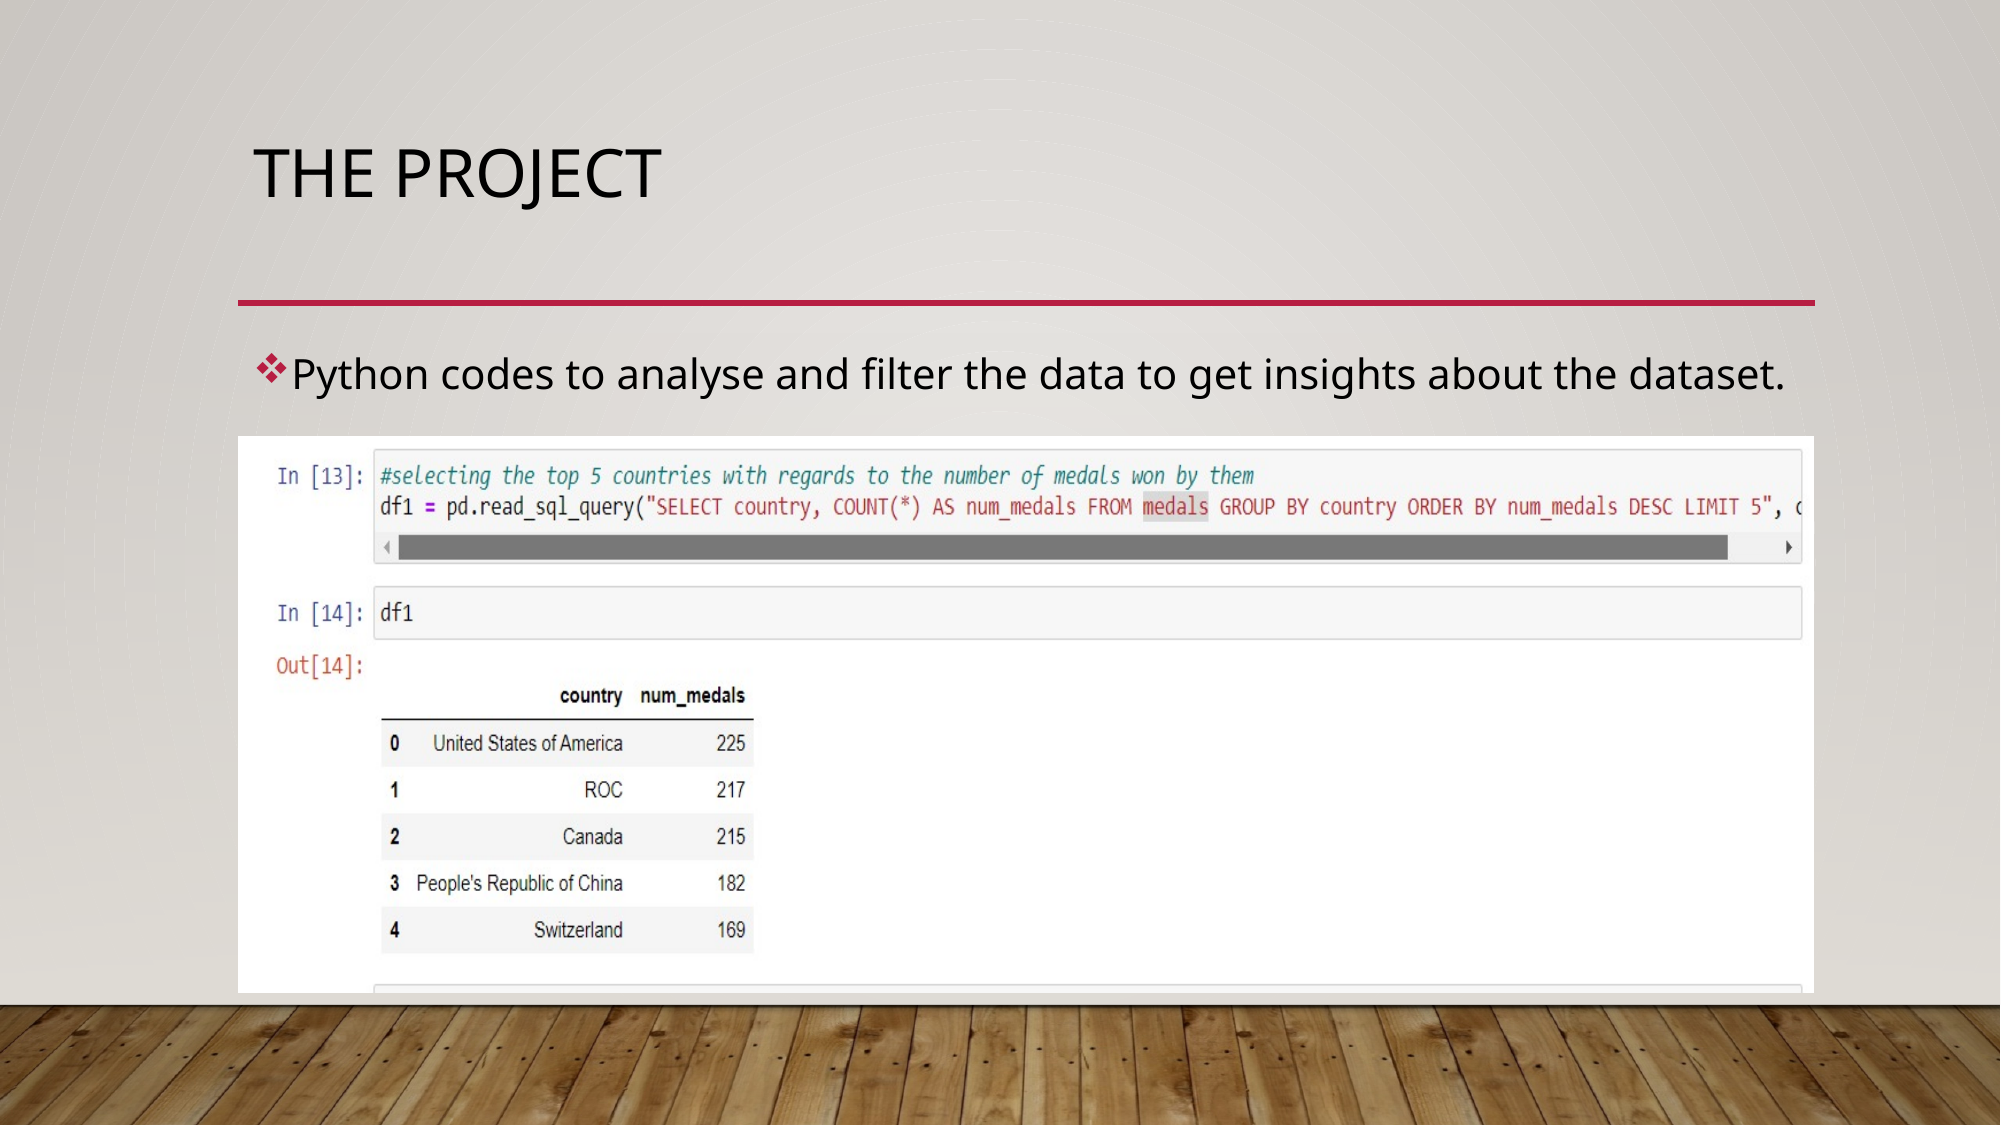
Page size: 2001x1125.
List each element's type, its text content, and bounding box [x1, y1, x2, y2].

picture [0, 1005, 2000, 1125]
title The project [238, 131, 1814, 305]
picture [237, 435, 1814, 994]
list Python codes to analyse and filter the data to get insights about the dataset. [238, 330, 1814, 435]
